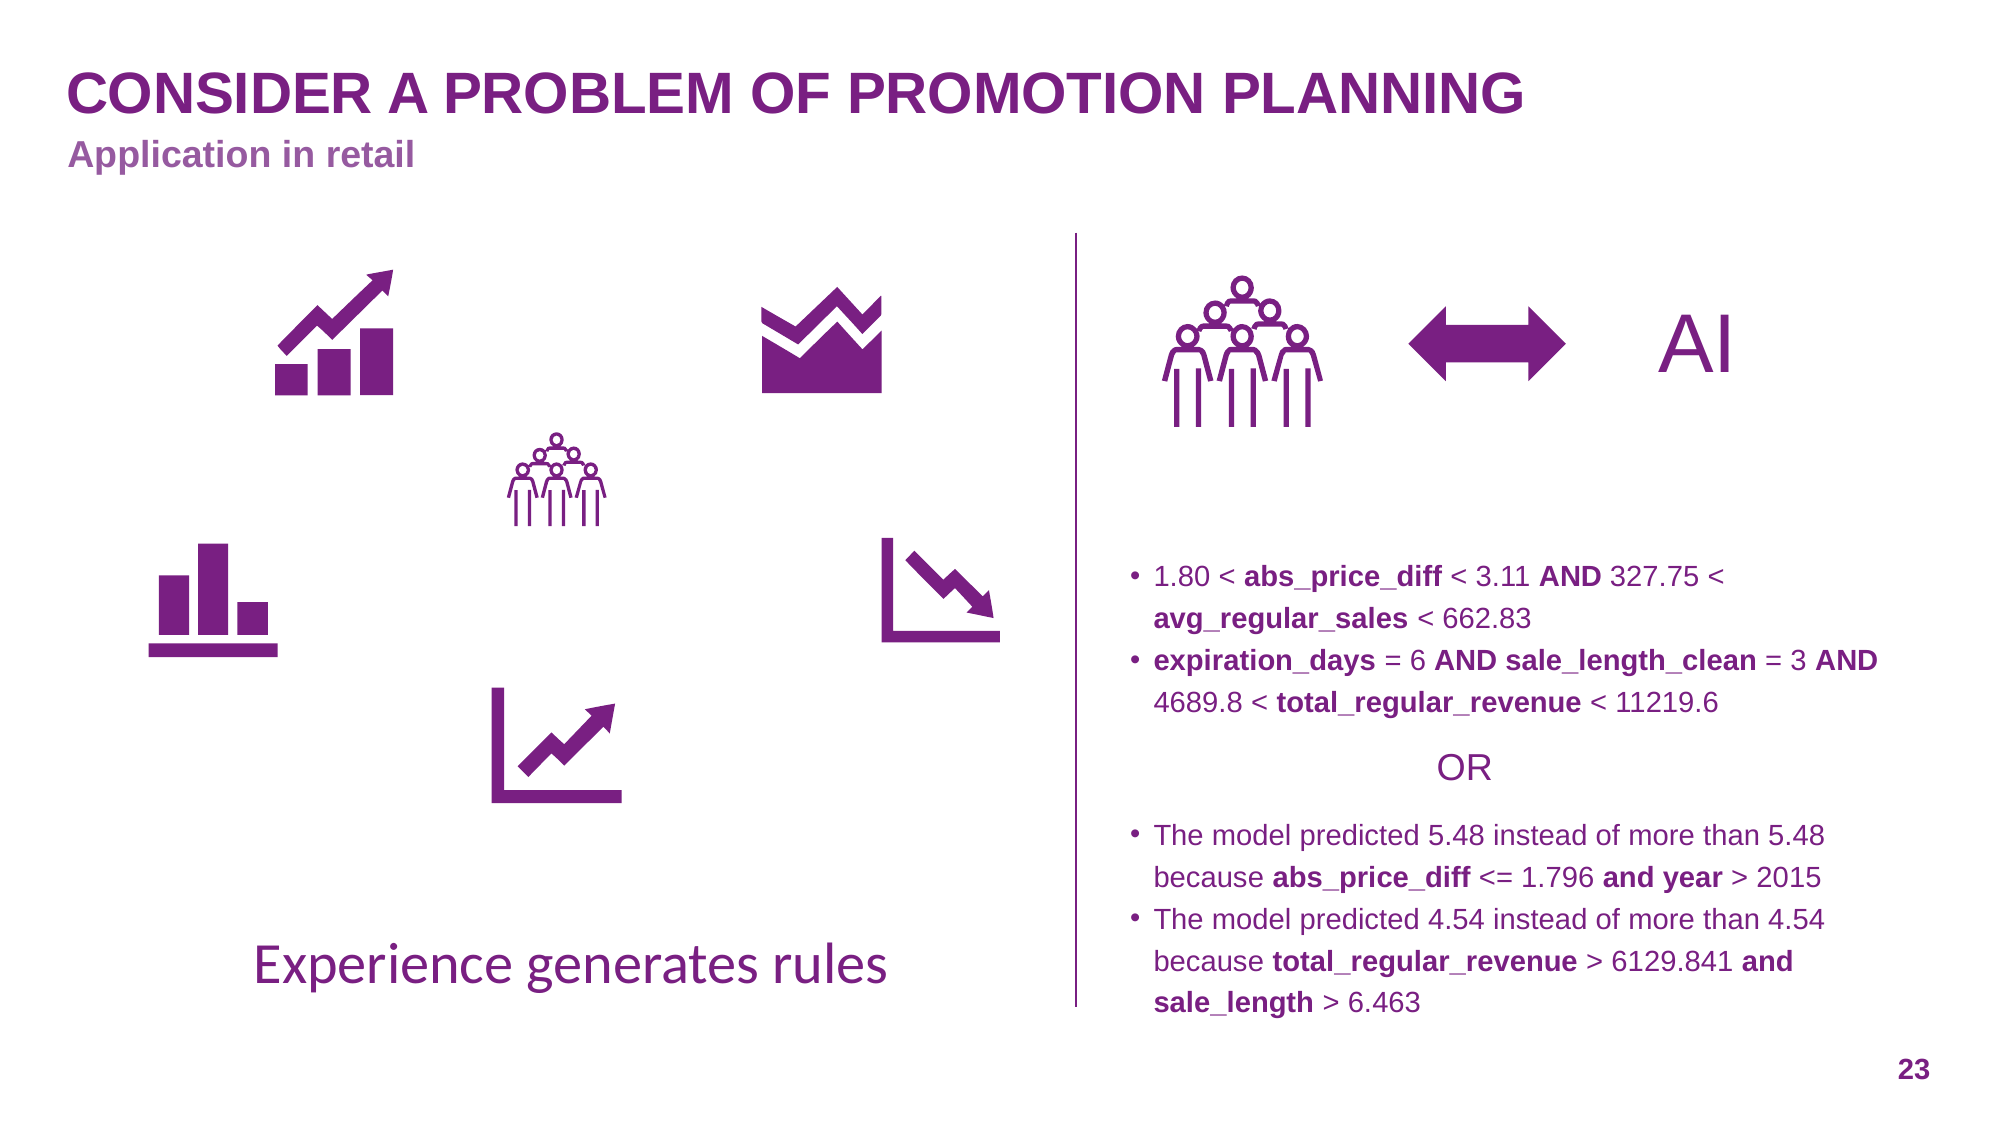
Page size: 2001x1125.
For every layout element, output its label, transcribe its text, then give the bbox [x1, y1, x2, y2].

text_box [506, 432, 607, 527]
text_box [148, 543, 278, 658]
text_box [1406, 304, 1569, 384]
text_box 1.80 < abs_price_diff < 3.11 AND 327.75 < avg_regular_sales < 662.83 expiration_days = 6 AND sale_length_clean = 3 AND 4689.8 < total_regular_revenue < 11219.6 [1130, 550, 1885, 719]
text_box [1305, 368, 1311, 427]
text_box [1195, 368, 1202, 427]
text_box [274, 269, 394, 396]
text_box [1228, 368, 1235, 427]
text_box [1174, 368, 1180, 427]
text_box The model predicted 5.48 instead of more than 5.48 because abs_price_diff <= 1.796 and year > 2015 The model predicted 4.54 instead of more than 4.54 because total_regular_revenue > 6129.841 and sale_length > 6.463 [1130, 809, 1861, 1007]
slide_number 23 [1897, 1053, 1953, 1086]
text_box [1161, 275, 1324, 382]
title Consider a problem of promotion planning [66, 43, 1929, 126]
text_box [1250, 368, 1256, 427]
subtitle Application in retail [67, 121, 1929, 192]
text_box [491, 687, 622, 804]
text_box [881, 537, 1001, 643]
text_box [761, 286, 882, 394]
text_box Experience generates rules [253, 925, 1000, 1029]
text_box OR [1436, 743, 1578, 780]
text_box [1283, 368, 1289, 427]
text_box AI [1658, 289, 1861, 433]
